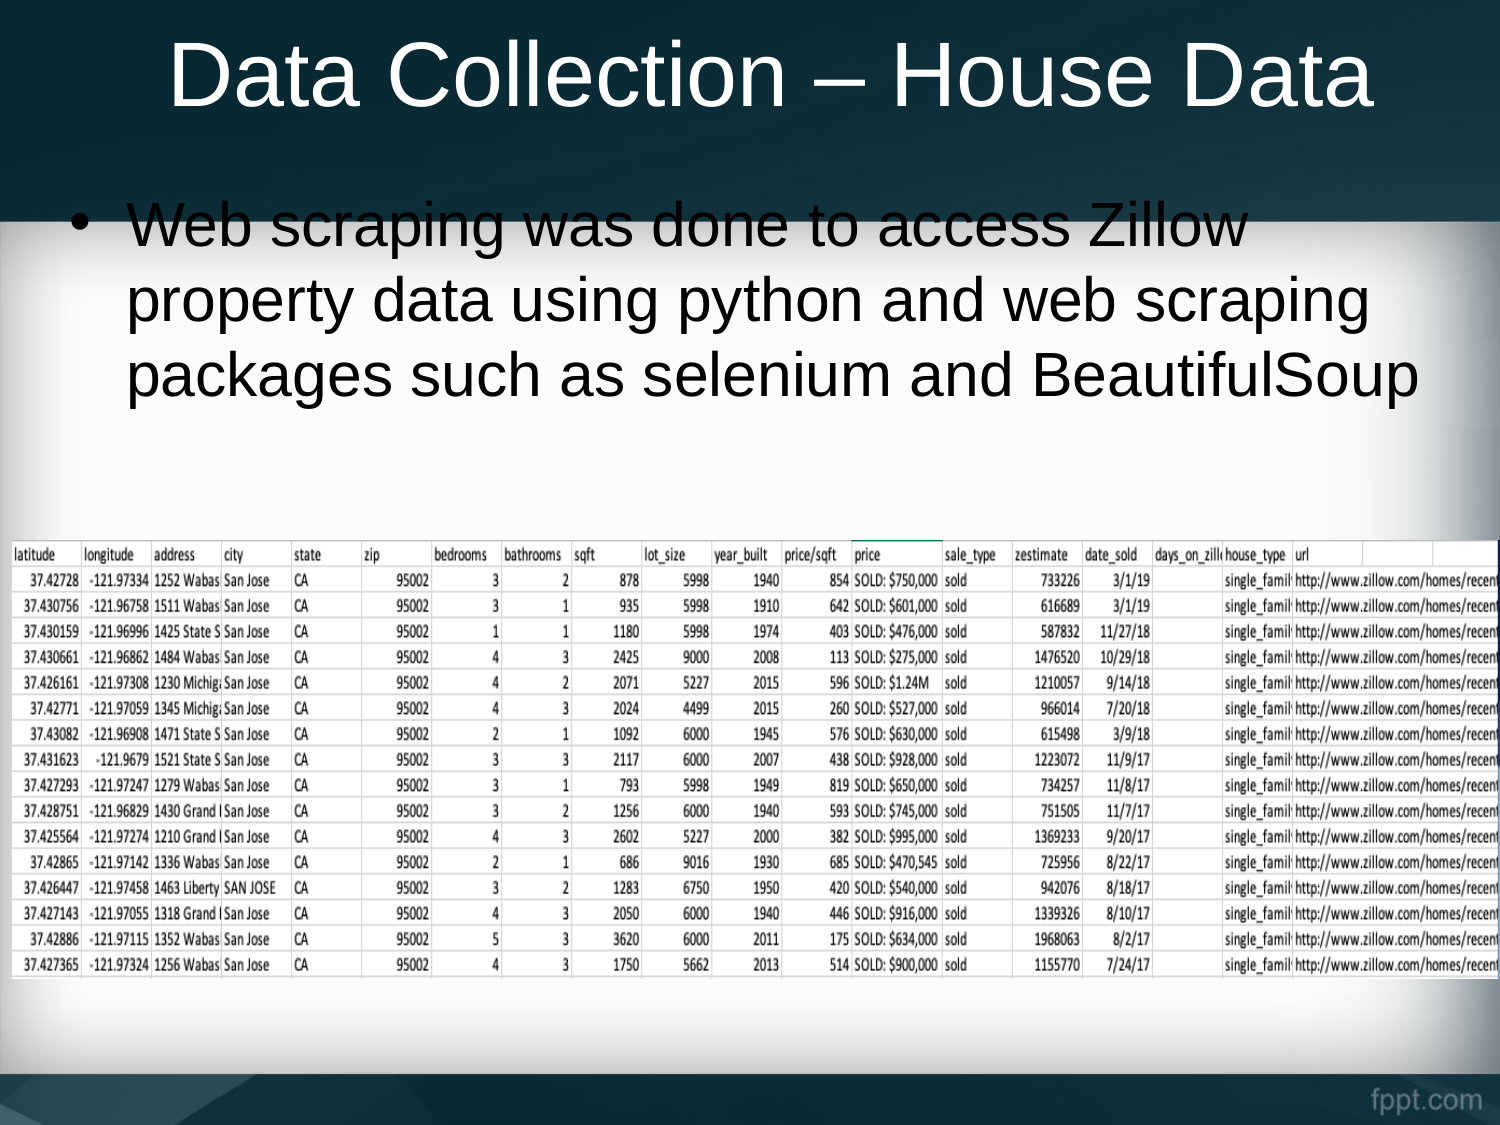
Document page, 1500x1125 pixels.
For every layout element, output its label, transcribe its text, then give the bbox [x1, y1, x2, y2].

list Web scraping was done to access Zillow property data using python and web scraping packages such as selenium and BeautifulSoup [54, 176, 1472, 505]
title Data Collection – House Data [68, 0, 1476, 140]
picture [0, 0, 1500, 1125]
